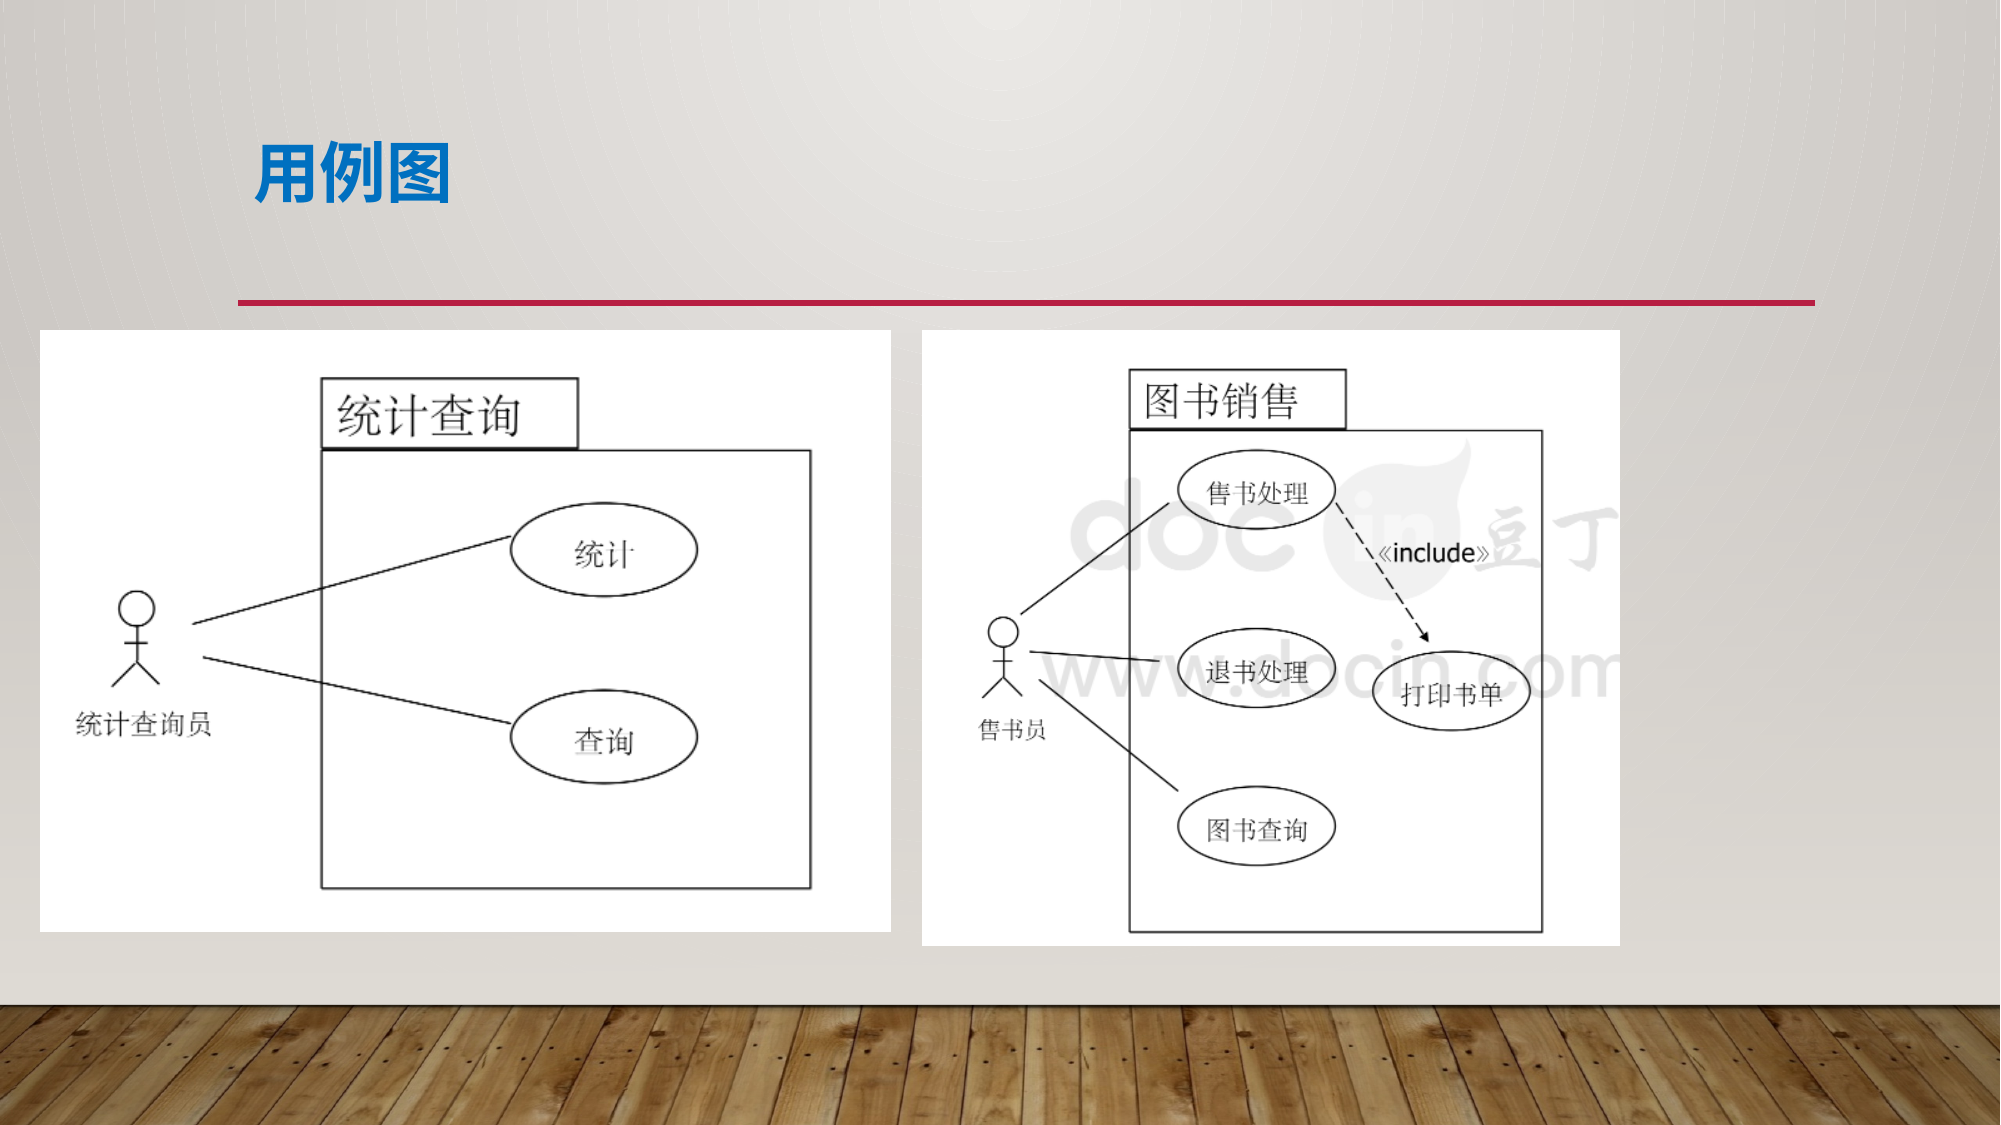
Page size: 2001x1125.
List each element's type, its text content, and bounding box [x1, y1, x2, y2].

picture [40, 330, 891, 932]
picture [922, 330, 1621, 946]
title 用例图 [238, 131, 1814, 305]
picture [0, 1005, 2000, 1125]
